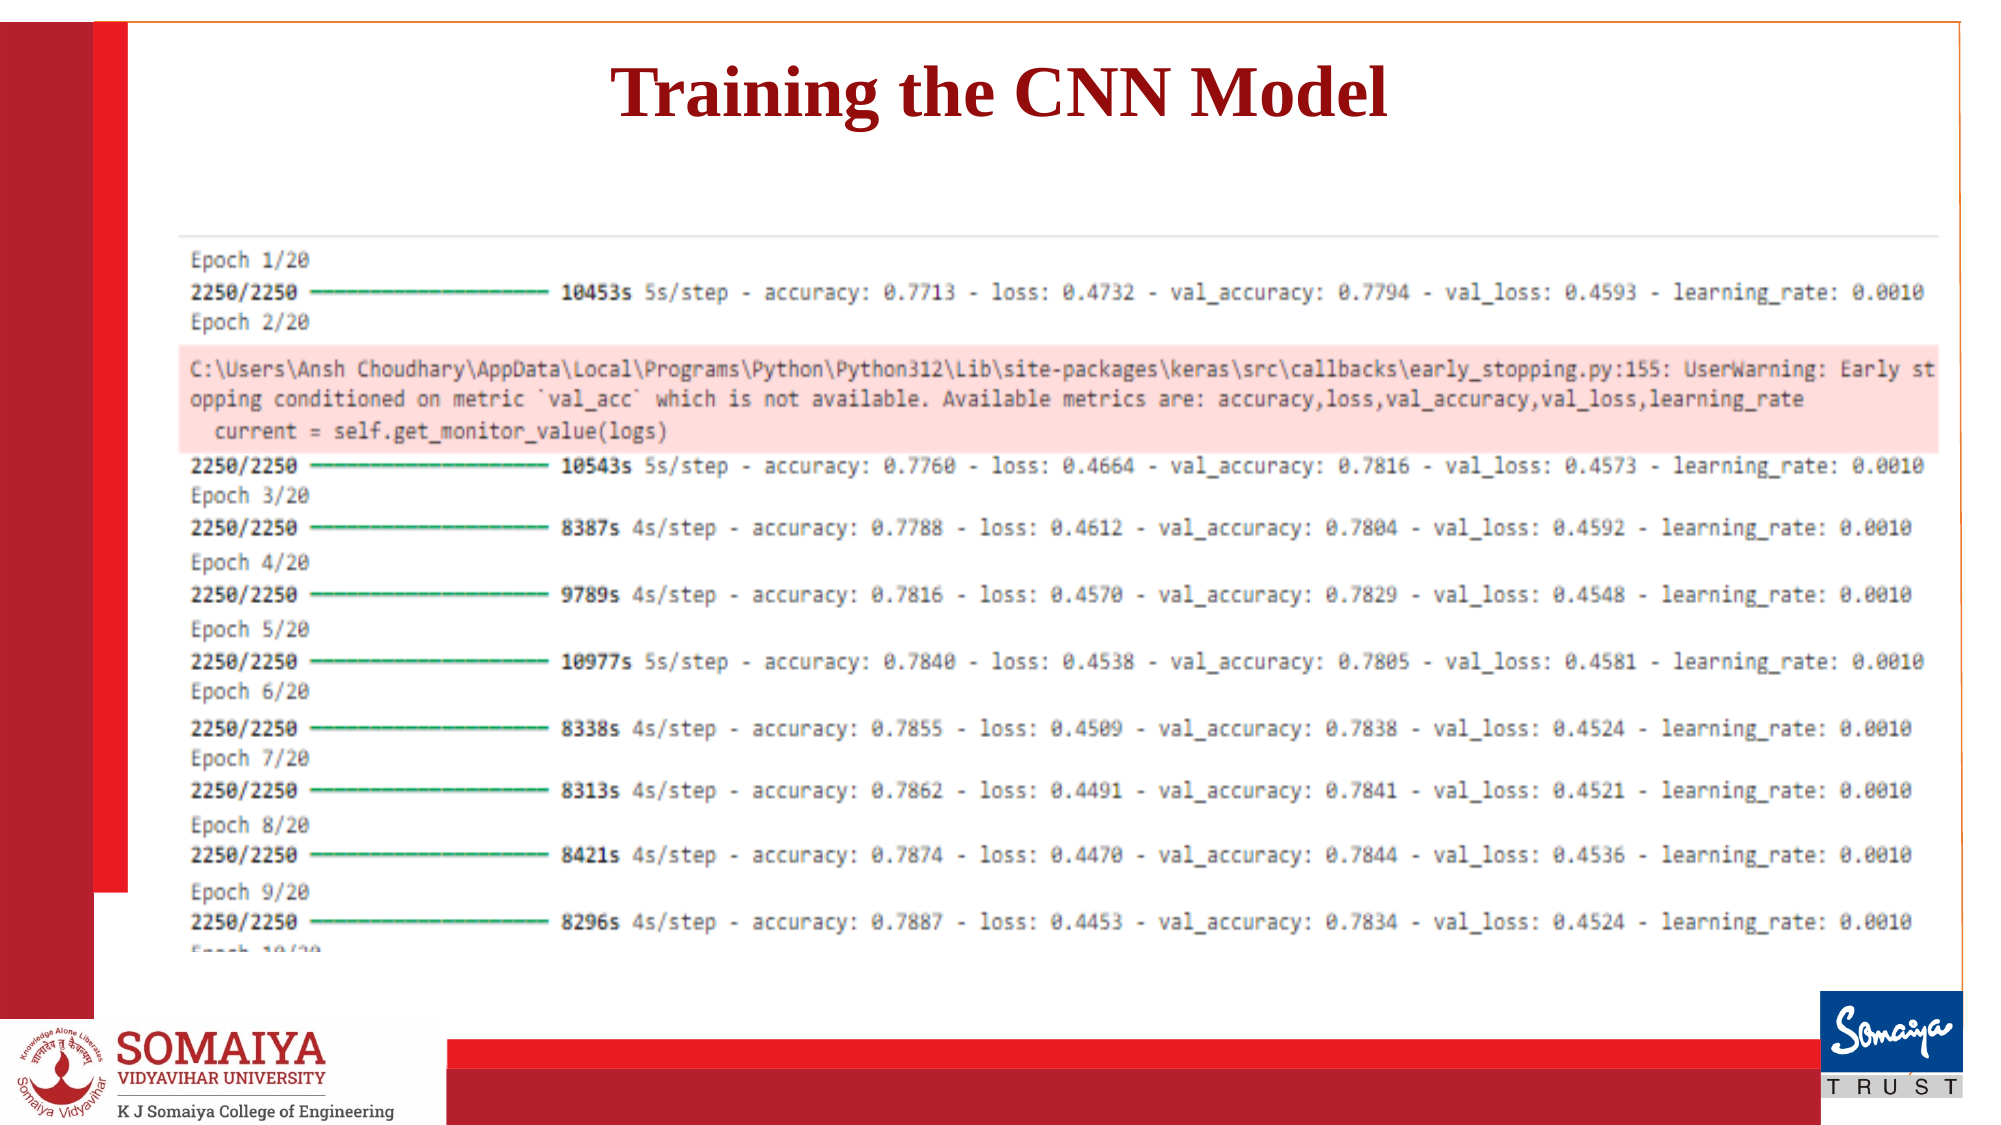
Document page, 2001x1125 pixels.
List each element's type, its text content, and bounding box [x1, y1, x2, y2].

picture [0, 22, 436, 1125]
picture [1820, 991, 1963, 1098]
picture [447, 1040, 1820, 1125]
picture [174, 235, 1944, 952]
text_box Training the CNN Model [551, 28, 1449, 147]
